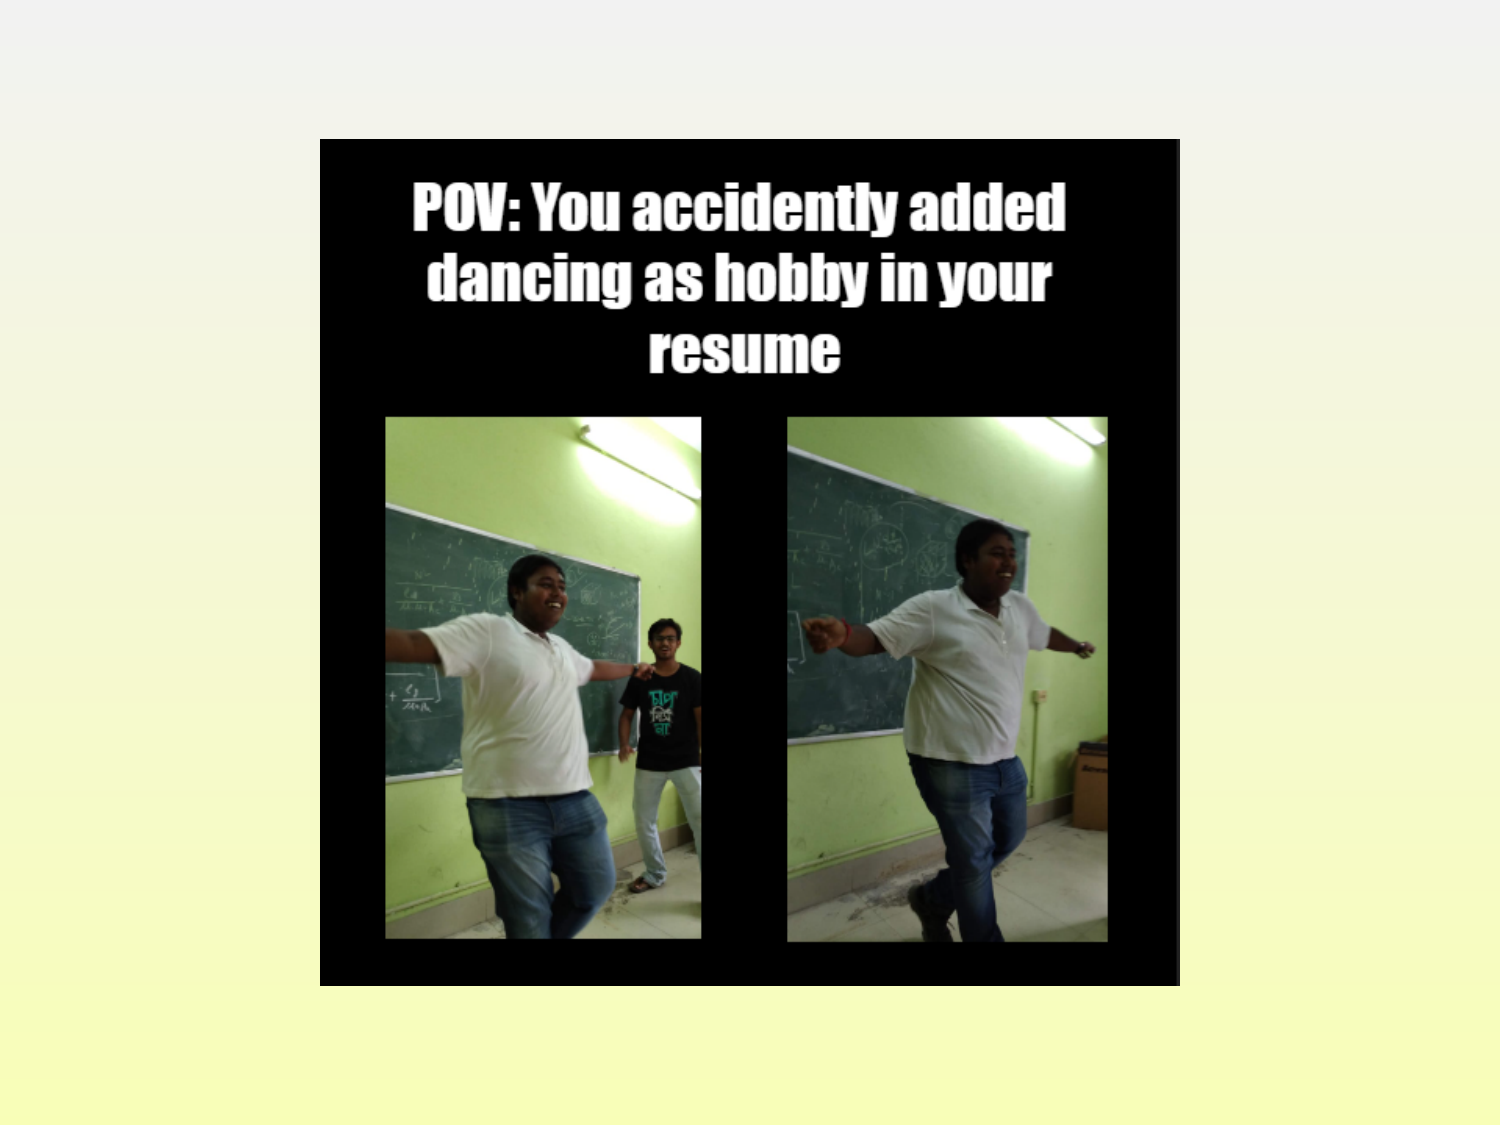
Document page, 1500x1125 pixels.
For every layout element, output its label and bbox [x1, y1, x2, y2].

picture [319, 138, 1180, 987]
